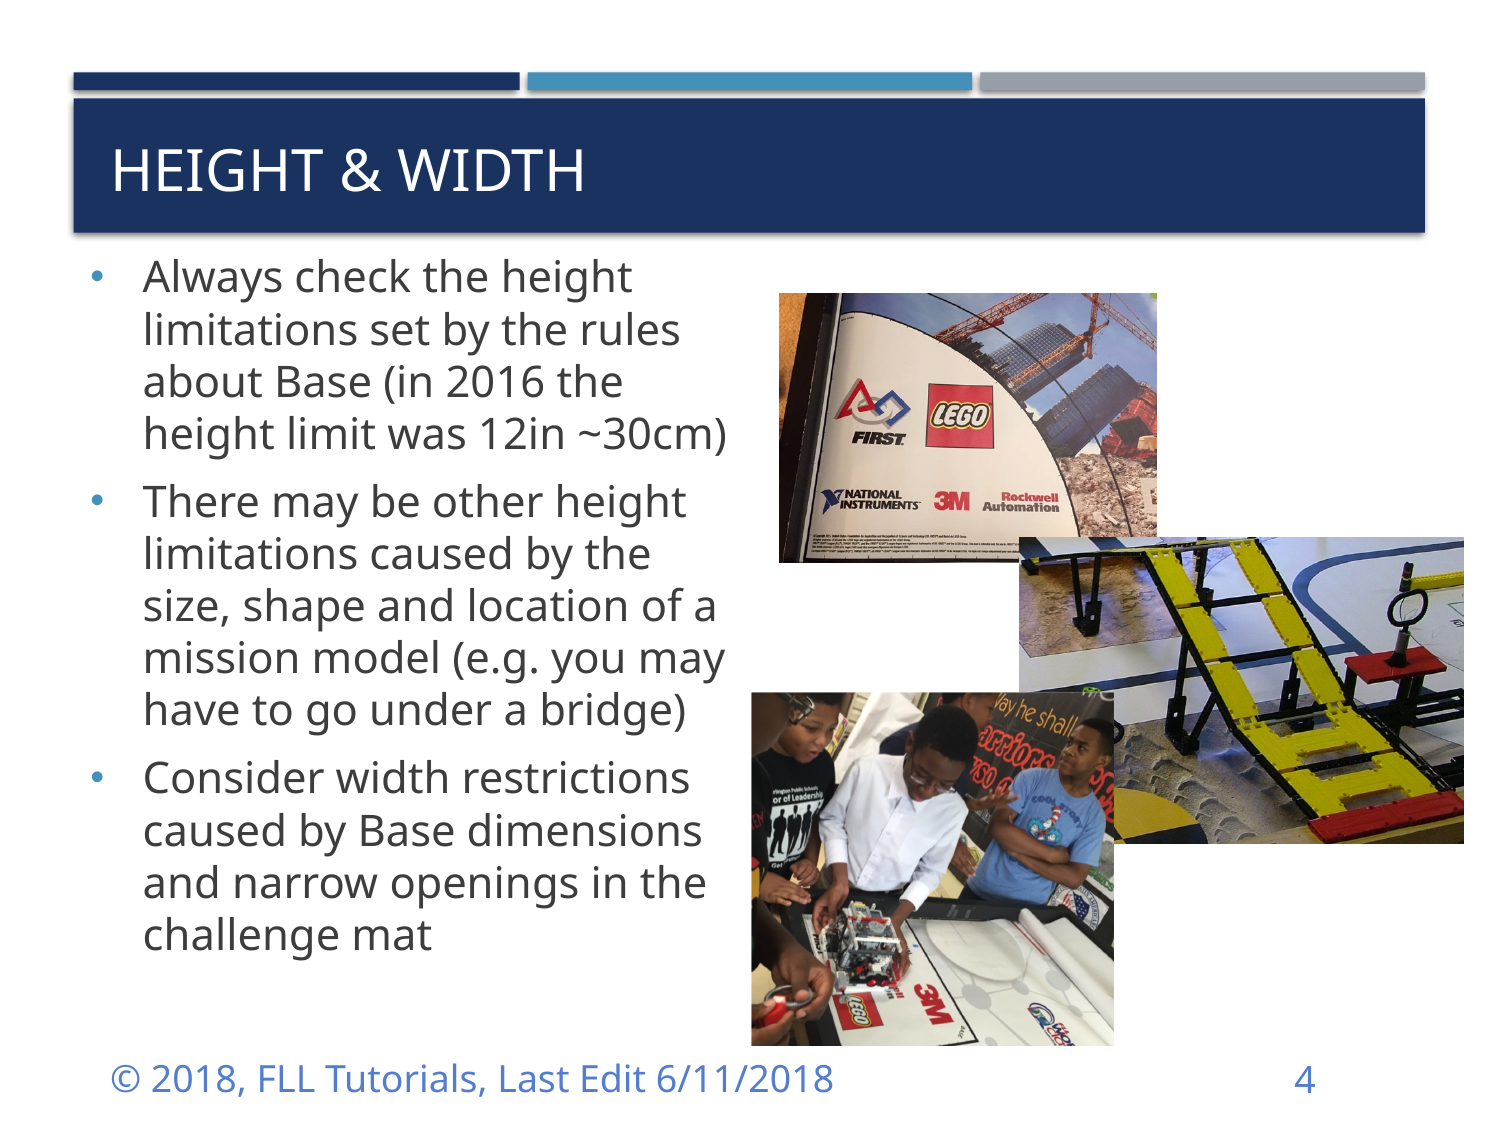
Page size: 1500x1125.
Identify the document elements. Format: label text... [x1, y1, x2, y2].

title Height & Width [95, 112, 1406, 211]
slide_number 4 [1279, 1048, 1406, 1109]
list Always check the height limitations set by the rules about Base (in 2016 the height limit was 12in ~30cm) There may be other height limitations caused by the size, shape and location of a mission model (e.g. you may have to go under a bridge) Consider width restrictions caused by Base dimensions and narrow openings in the challenge mat [75, 241, 752, 1046]
footer © 2018, FLL Tutorials, Last Edit 6/11/2018 [95, 1047, 895, 1108]
picture [752, 292, 1464, 1051]
